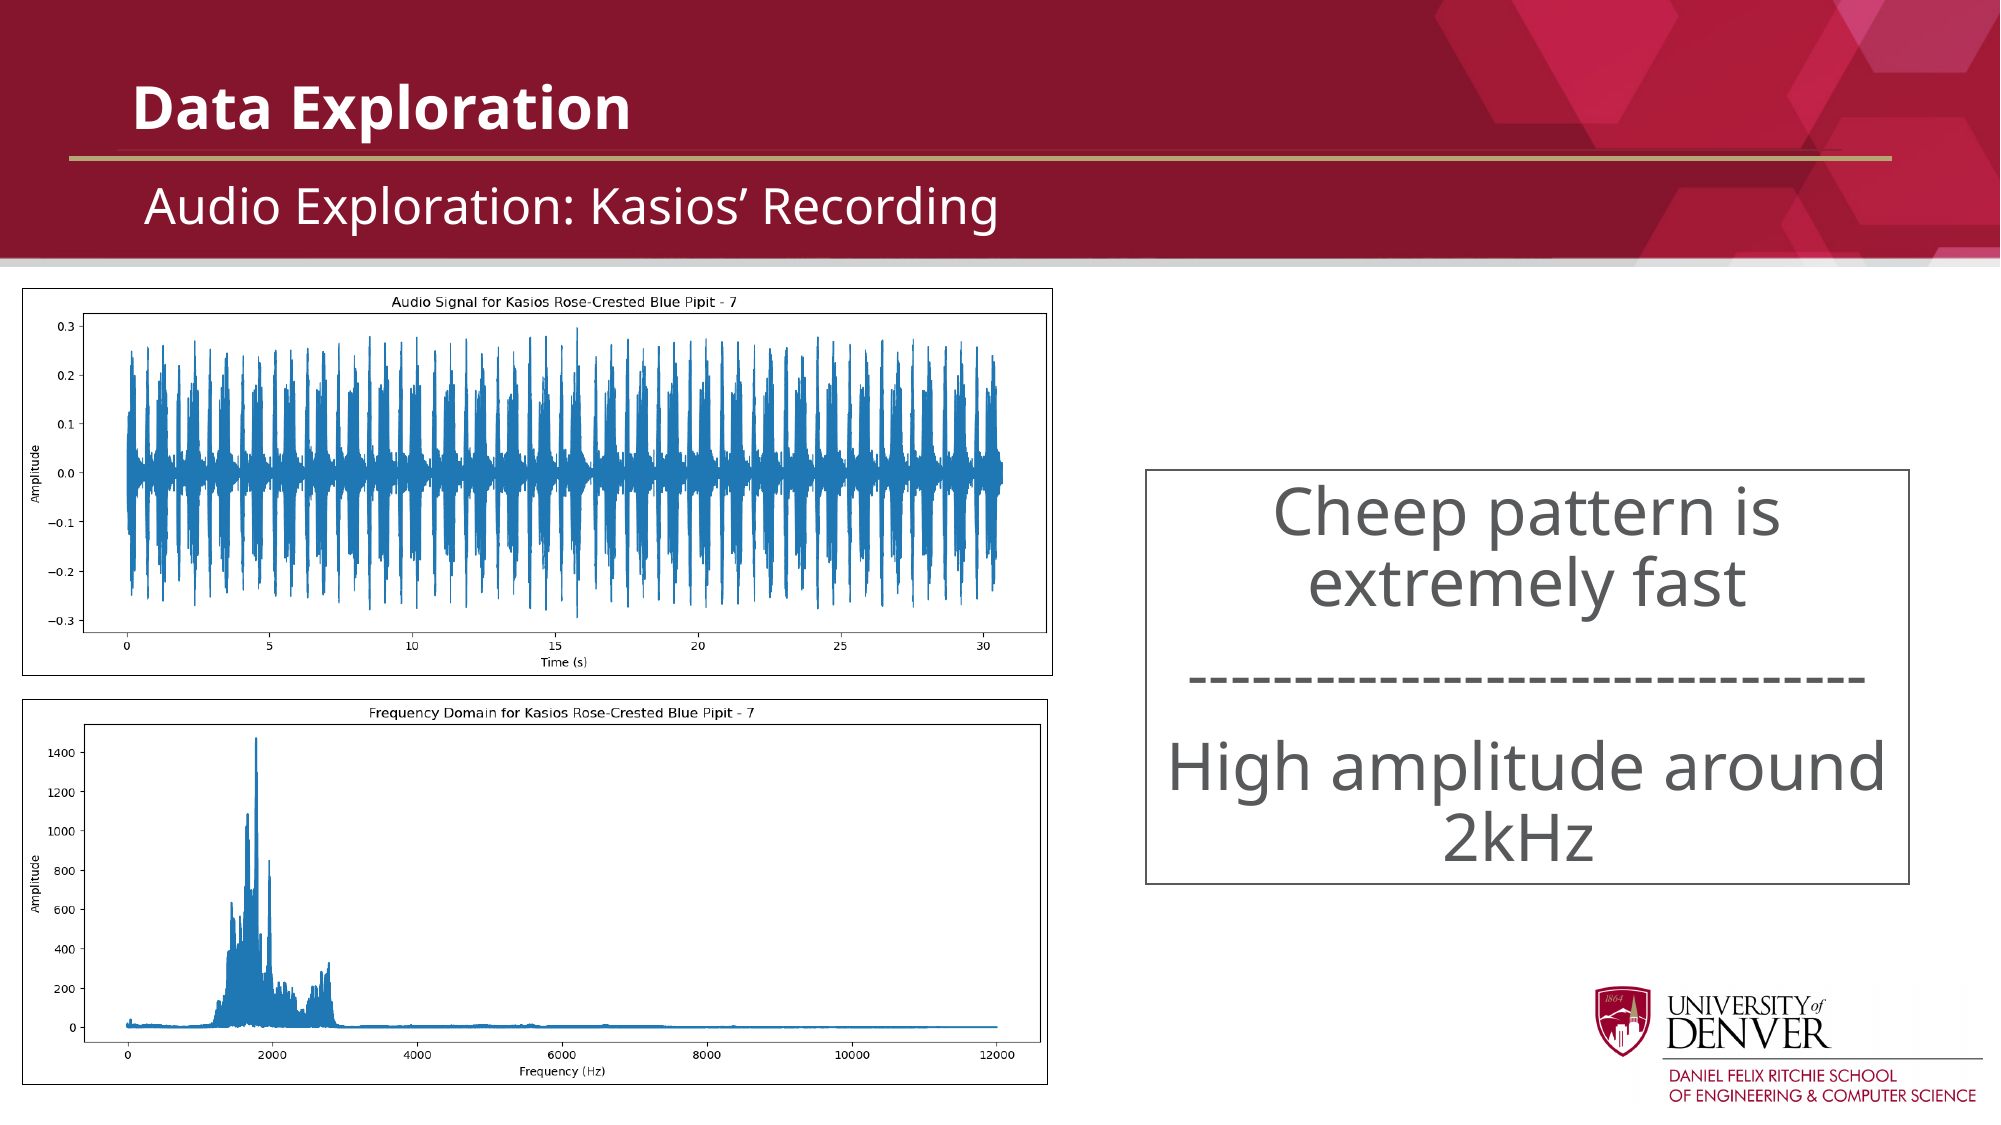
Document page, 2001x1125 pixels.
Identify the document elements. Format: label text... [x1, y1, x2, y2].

list Cheep pattern is extremely fast -------------------------------- High amplitude around 2kHz [1145, 469, 1910, 885]
picture [22, 288, 1053, 676]
picture [1592, 984, 1983, 1105]
picture [22, 699, 1048, 1085]
picture [0, 0, 2000, 267]
title Data Exploration [116, 62, 1842, 150]
list Audio Exploration: Kasios’ Recording [116, 166, 1842, 244]
